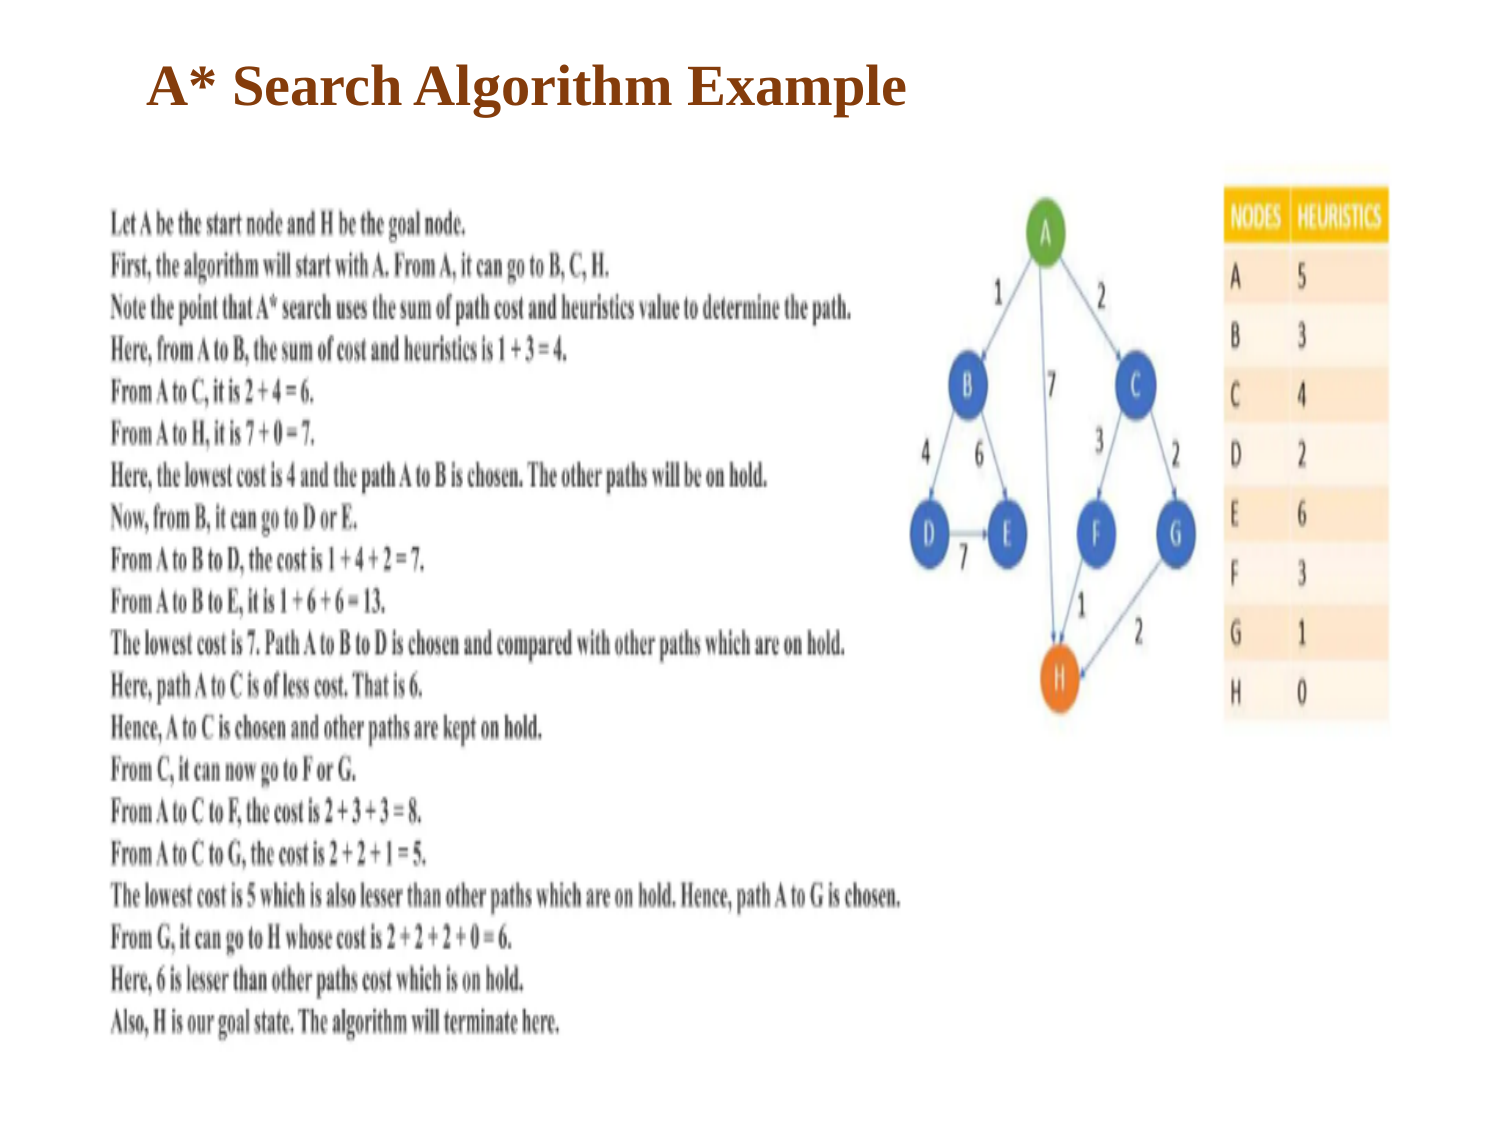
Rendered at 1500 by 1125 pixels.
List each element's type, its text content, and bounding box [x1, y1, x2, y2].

picture [83, 143, 1392, 1089]
text_box A* Search Algorithm Example [131, 39, 923, 125]
